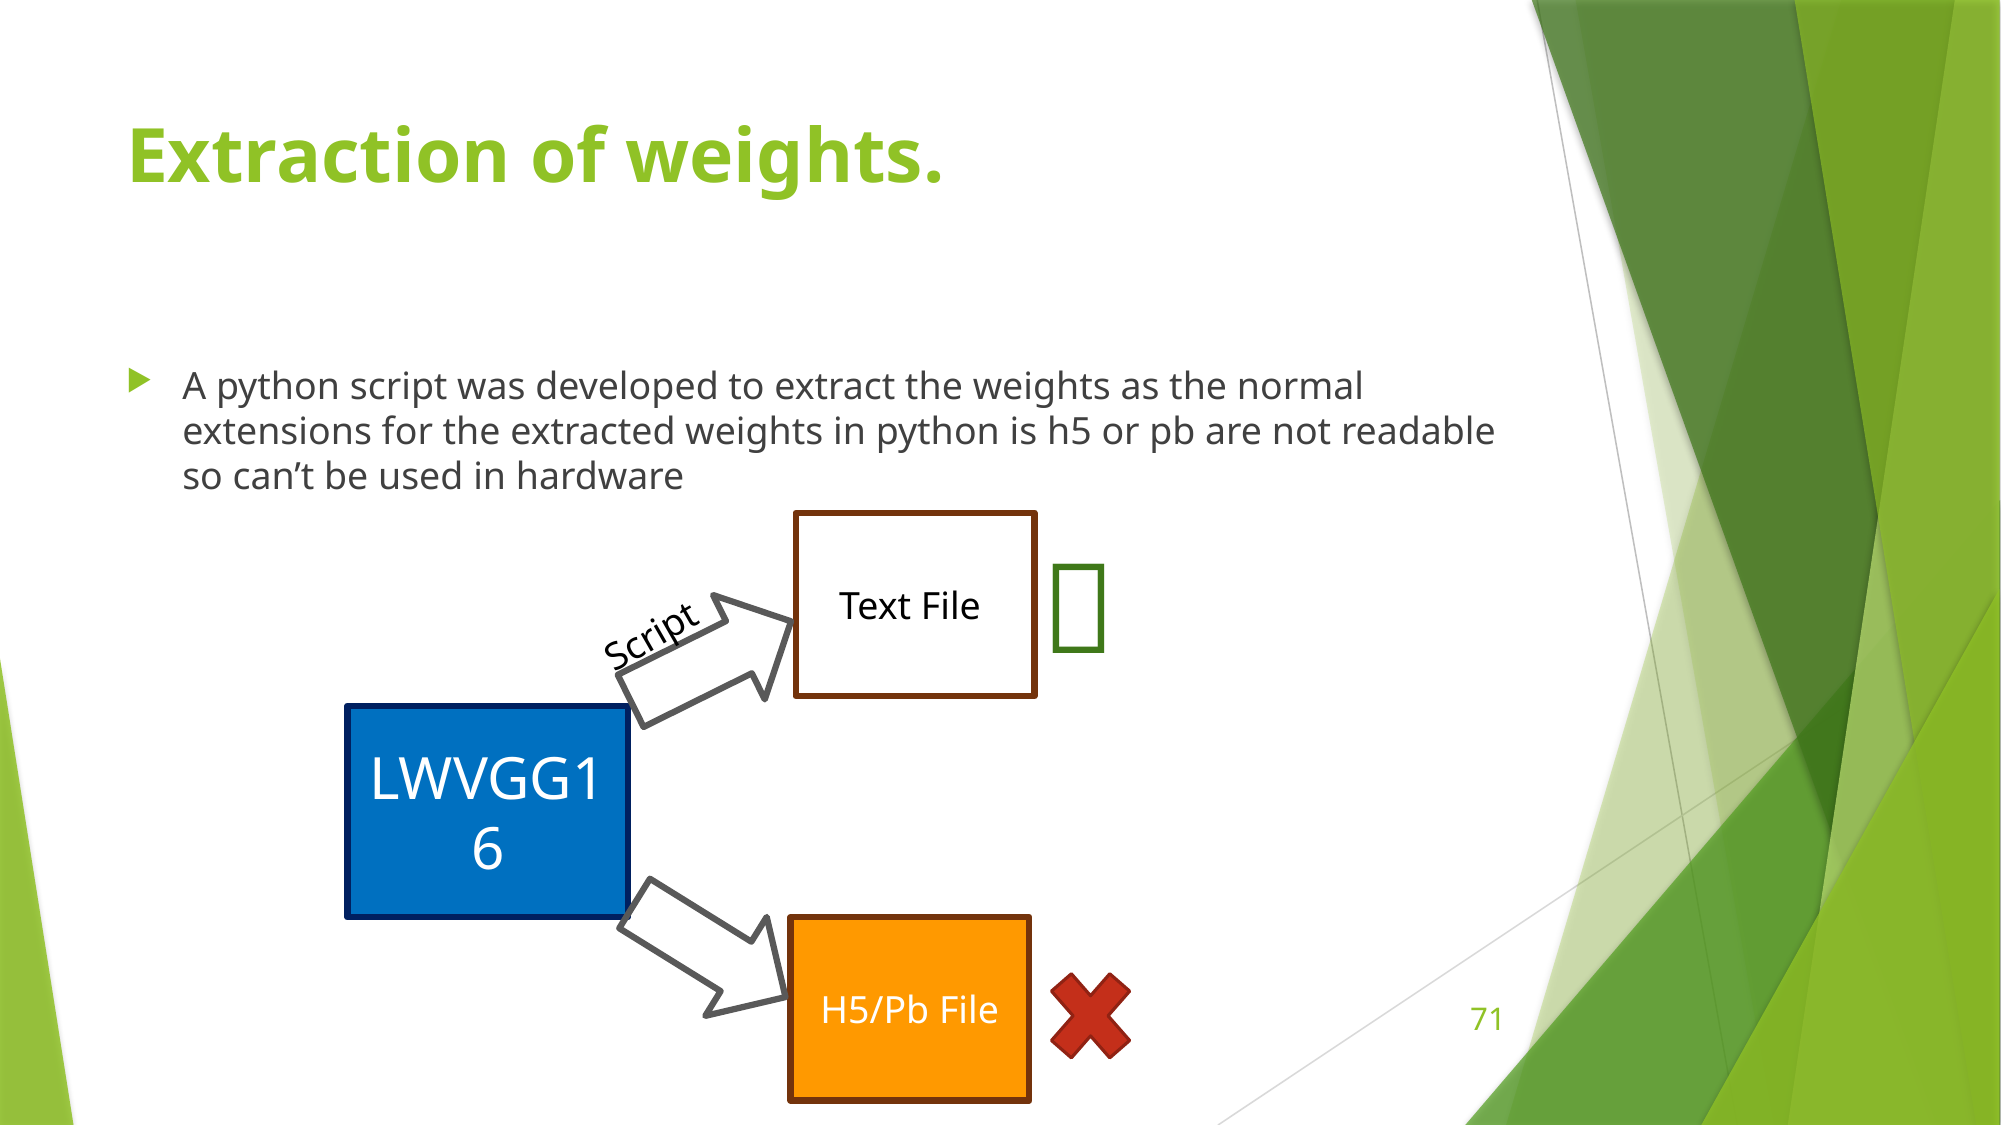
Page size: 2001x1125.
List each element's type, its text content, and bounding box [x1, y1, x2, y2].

list A python script was developed to extract the weights as the normal extensions for the extracted weights in python is h5 or pb are not readable so can’t be used in hardware [111, 354, 1522, 992]
slide_number 71 [1409, 991, 1522, 1051]
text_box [346, 512, 1203, 1102]
title Extraction of weights. [111, 99, 1522, 317]
